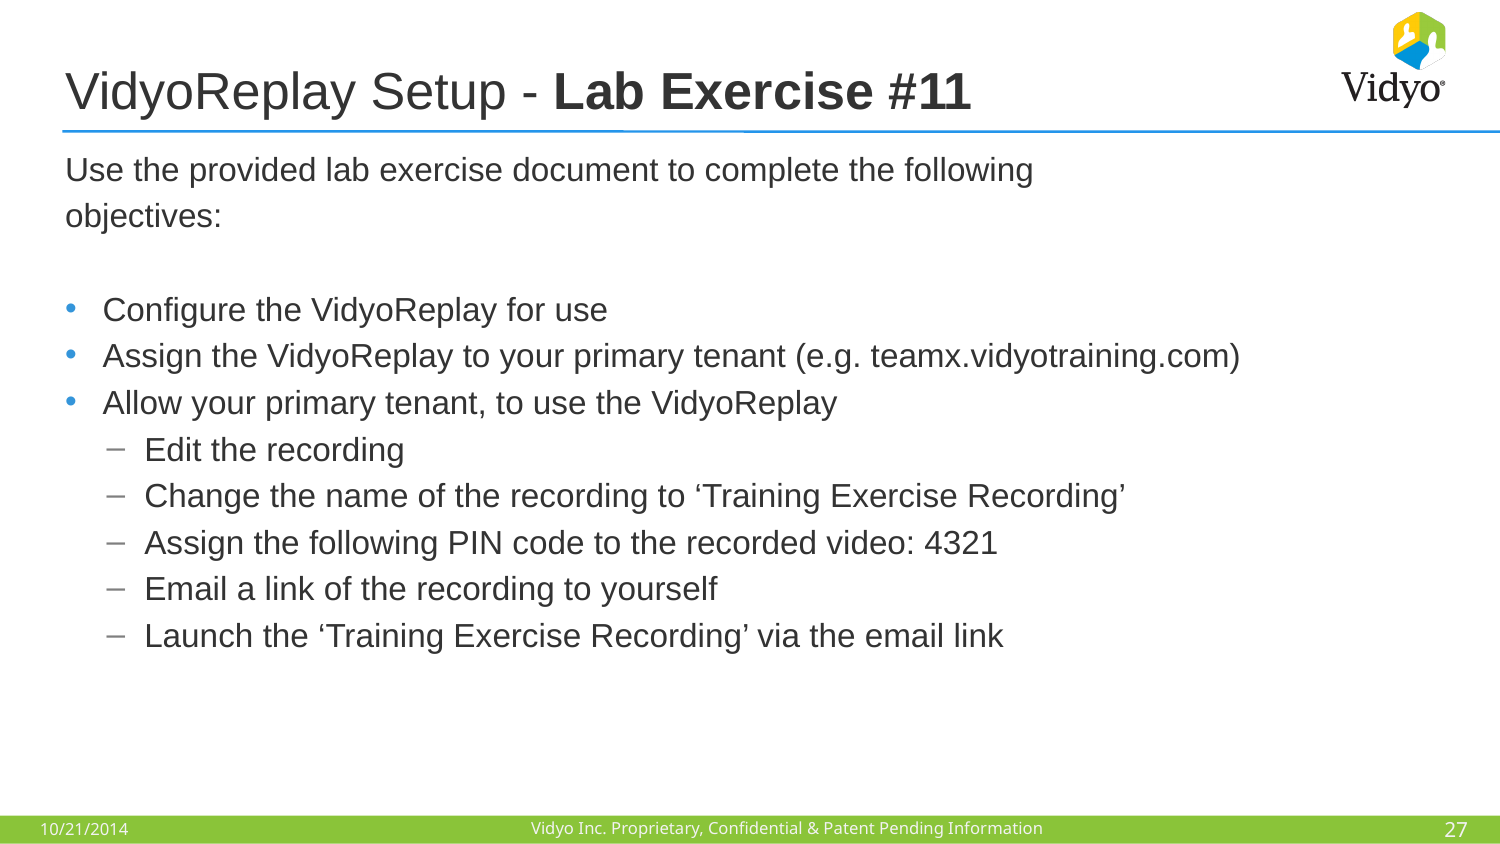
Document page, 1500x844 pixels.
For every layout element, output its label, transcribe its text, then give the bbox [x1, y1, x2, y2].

picture [1338, 9, 1500, 123]
title VidyoReplay Setup - Lab Exercise #11 [50, 9, 1338, 128]
list Use the provided lab exercise document to complete the following objectives: Configure the VidyoReplay for use Assign the VidyoReplay to your primary tenant (e.g. teamx.vidyotraining.com) Allow your primary tenant, to use the VidyoReplay Edit the recording Change the name of the recording to ‘Training Exercise Recording’ Assign the following PIN code to the recorded video: 4321 Email a link of the recording to yourself Launch the ‘Training Exercise Recording’ via the email link [50, 140, 1413, 769]
